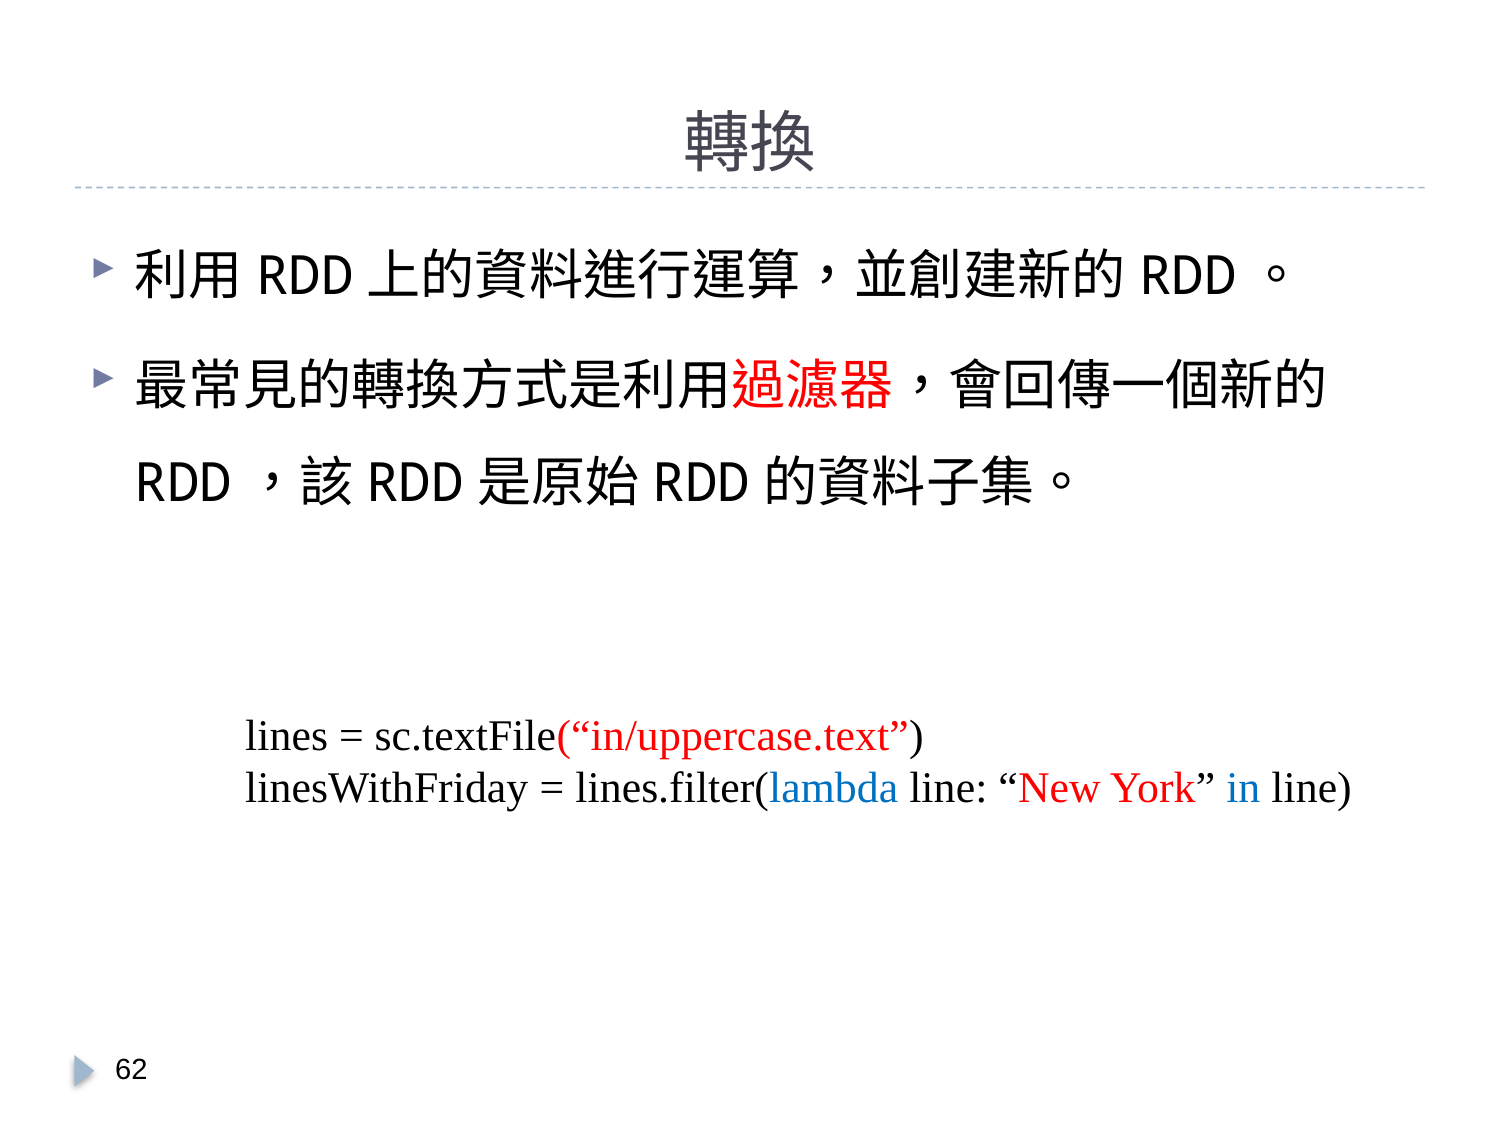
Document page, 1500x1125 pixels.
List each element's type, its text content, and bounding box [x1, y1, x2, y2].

title 轉換 [75, 24, 1425, 188]
slide_number 61 [100, 1042, 426, 1103]
list 利用RDD上的資料進行運算，並創建新的RDD。 最常見的轉換方式是利用過濾器，會回傳一個新的RDD，該RDD是原始RDD的資料子集。 [75, 200, 1425, 1010]
text_box lines = sc.textFile(“in/uppercase.text”) linesWithFriday = lines.filter(lambda line: “New York” in line) [230, 699, 1367, 819]
